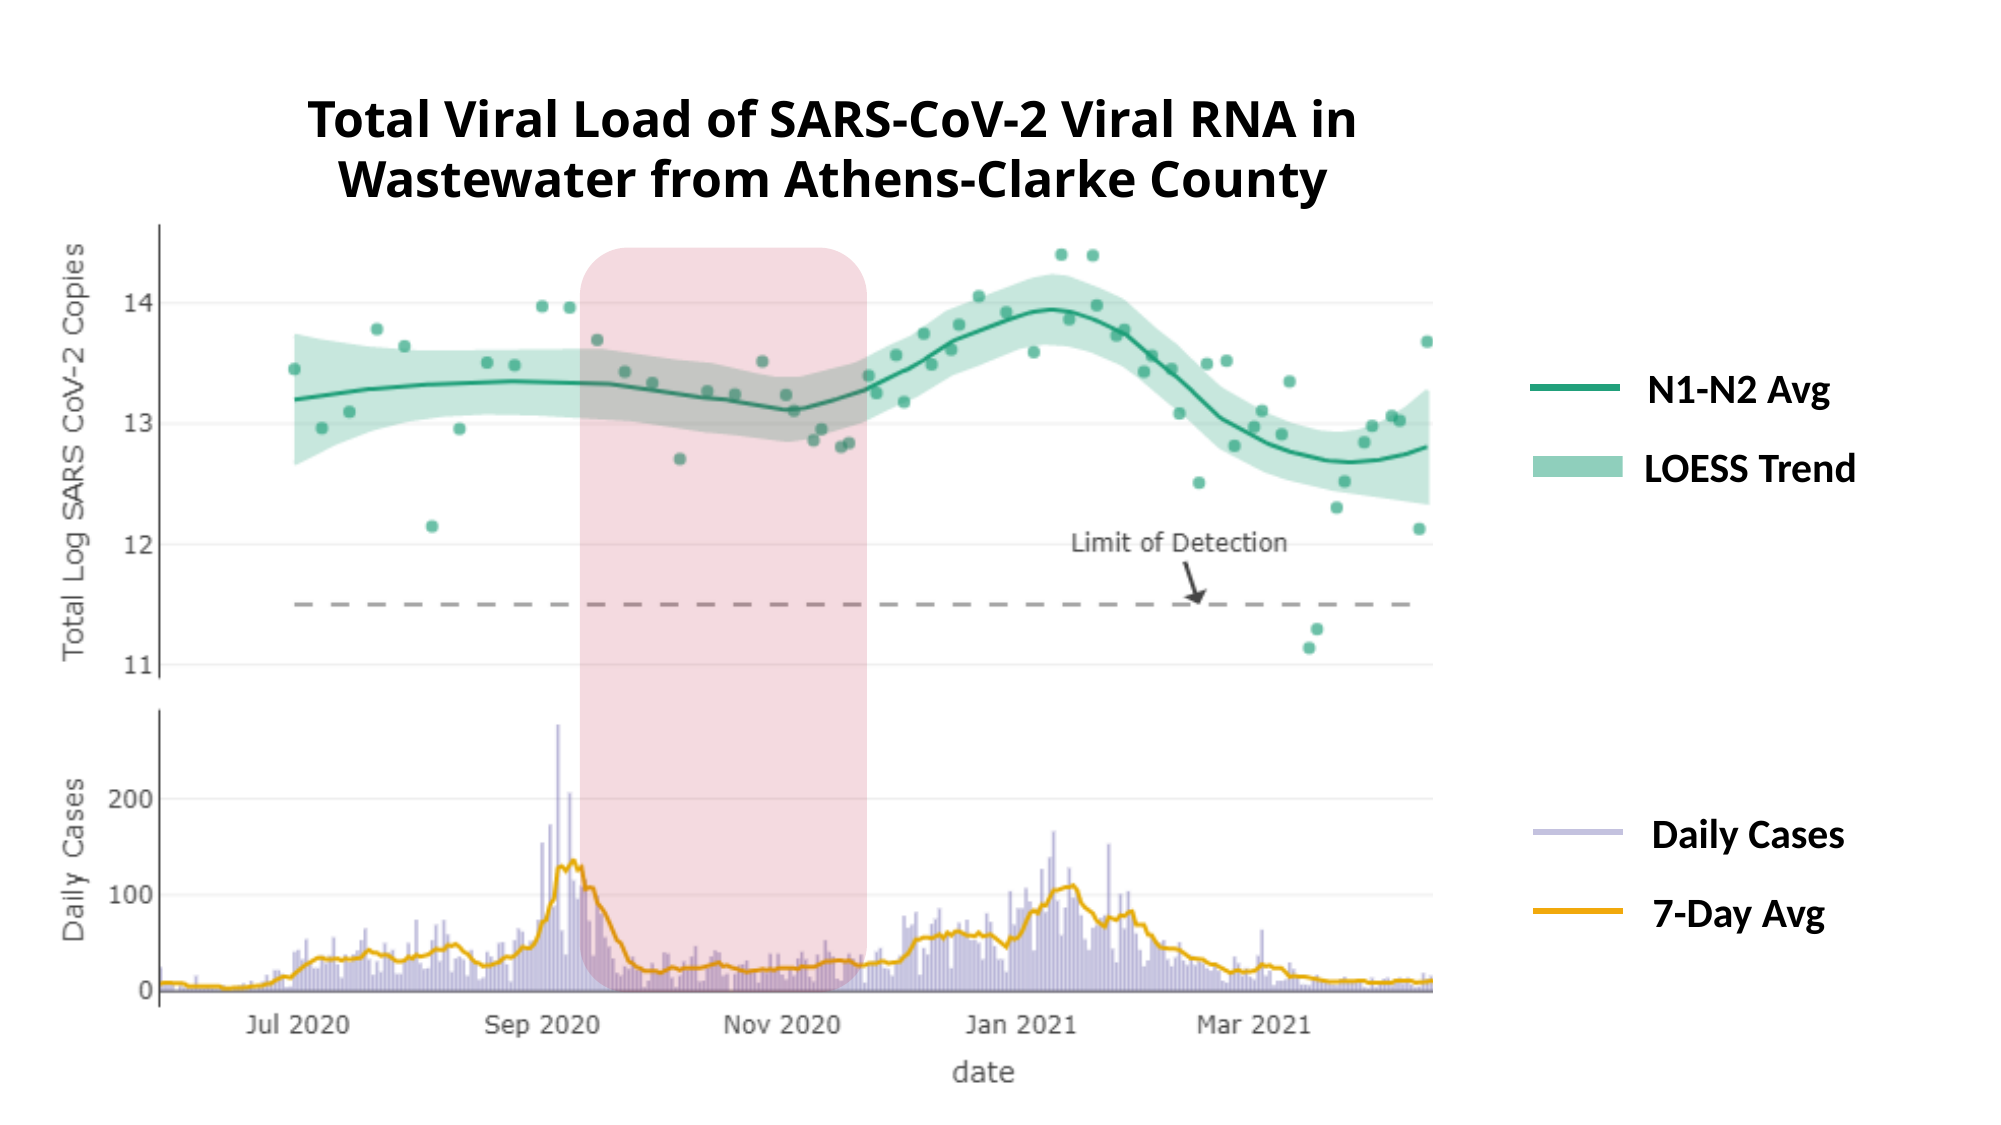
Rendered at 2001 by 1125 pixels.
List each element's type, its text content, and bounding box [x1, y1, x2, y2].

picture [39, 174, 1433, 1089]
text_box LOESS Trend [1629, 433, 1887, 499]
text_box Total Viral Load of SARS-CoV-2 Viral RNA in Wastewater from Athens-Clarke County [183, 79, 1483, 215]
text_box 7-Day Avg [1629, 878, 1849, 944]
text_box N1-N2 Avg [1629, 354, 1849, 420]
text_box Daily Cases [1575, 799, 1922, 864]
